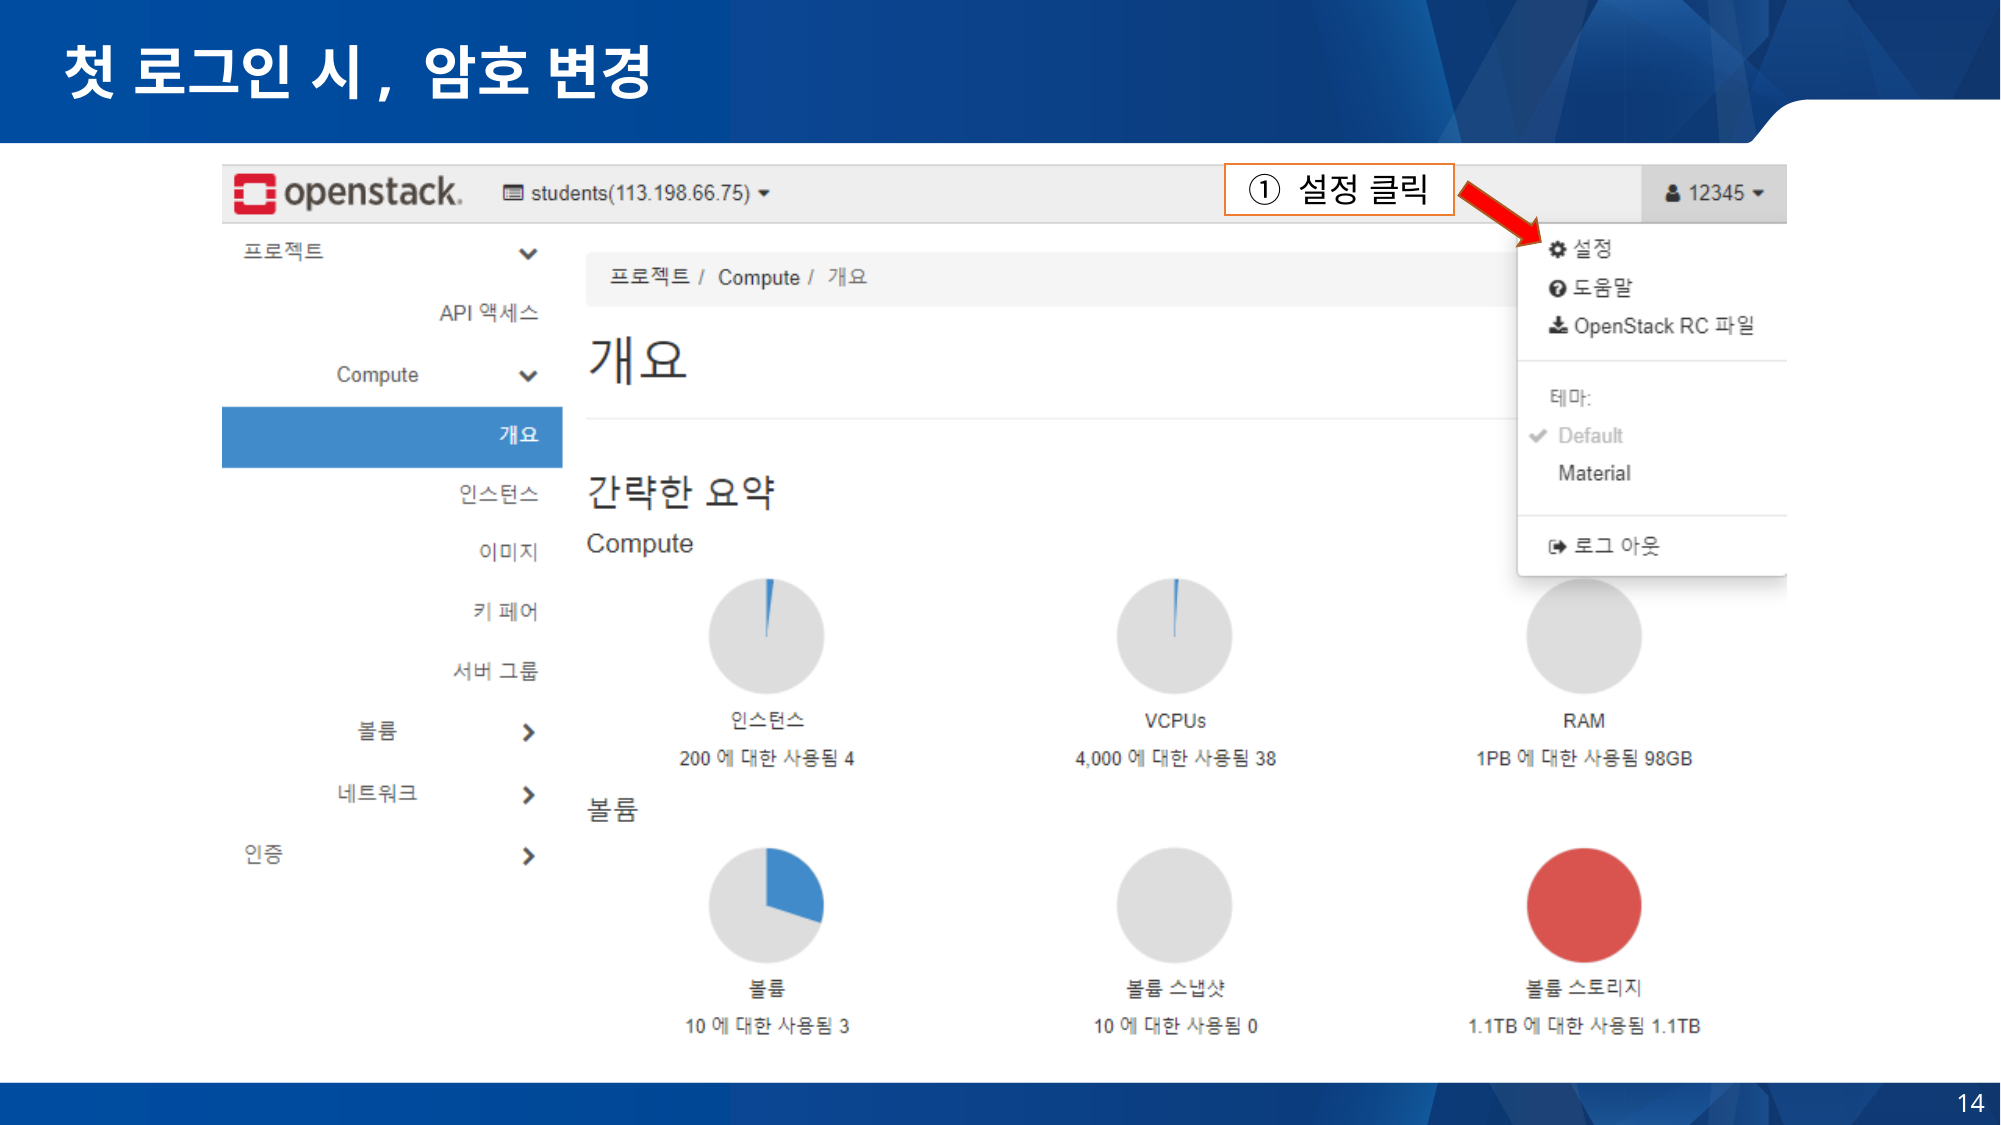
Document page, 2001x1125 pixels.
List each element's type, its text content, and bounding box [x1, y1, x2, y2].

title 첫 로그인 시, 암호 변경 [48, 31, 1961, 120]
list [222, 163, 1787, 1063]
slide_number 14 [1787, 1084, 2000, 1125]
picture [0, 0, 2001, 1125]
